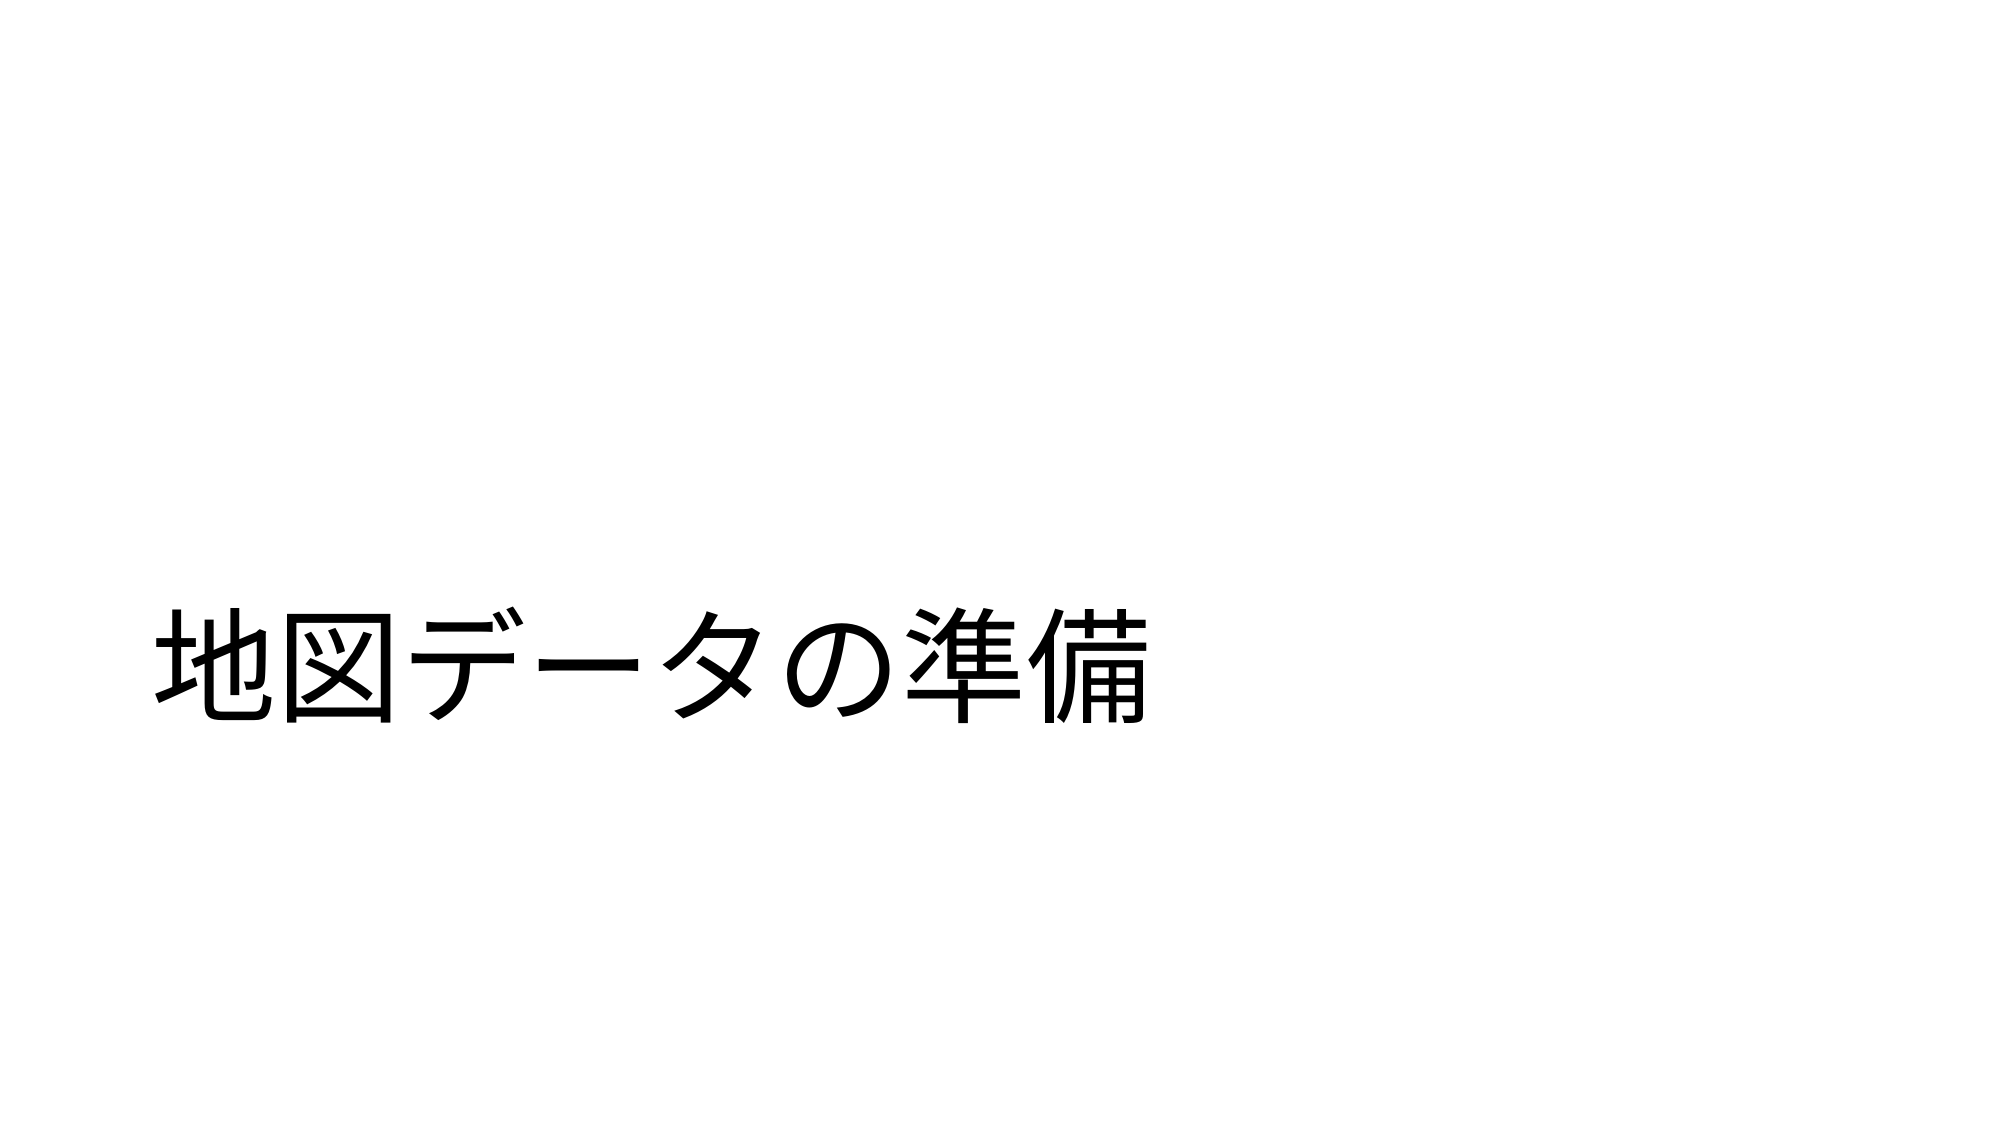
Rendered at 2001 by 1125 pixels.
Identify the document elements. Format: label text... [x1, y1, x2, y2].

title 地図データの準備 [136, 280, 1862, 749]
